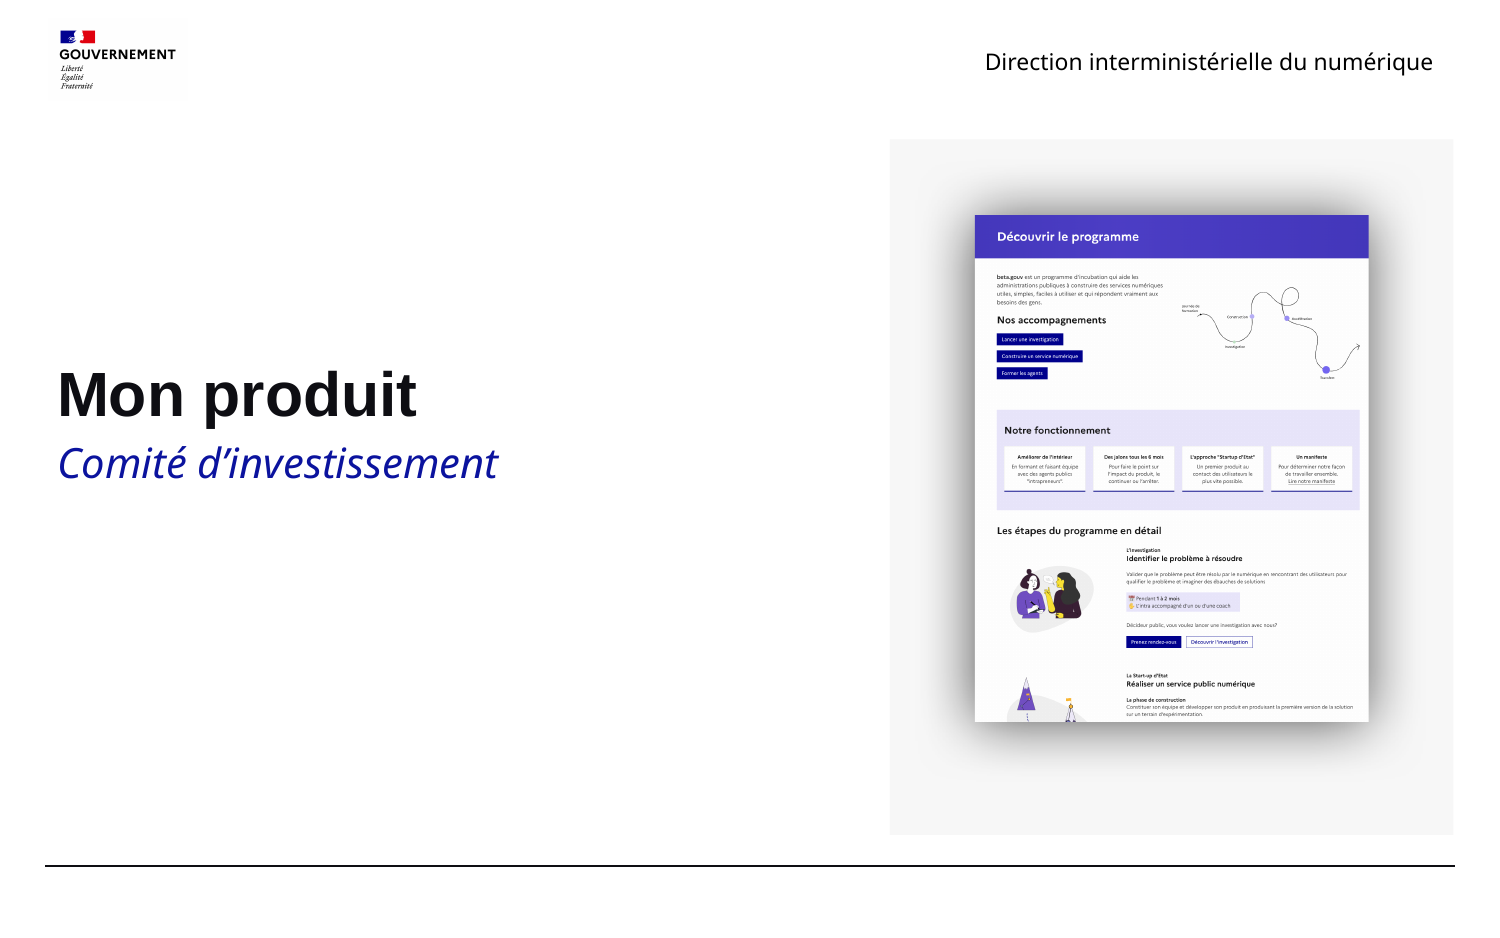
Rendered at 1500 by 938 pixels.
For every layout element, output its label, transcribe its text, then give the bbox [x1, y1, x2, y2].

picture [48, 18, 189, 101]
text_box Direction interministérielle du numérique [693, 42, 1440, 86]
picture [974, 215, 1369, 722]
text_box [1, 0, 1500, 127]
text_box Mon produit Comité d’investissement [52, 337, 889, 542]
text_box [889, 139, 1454, 835]
